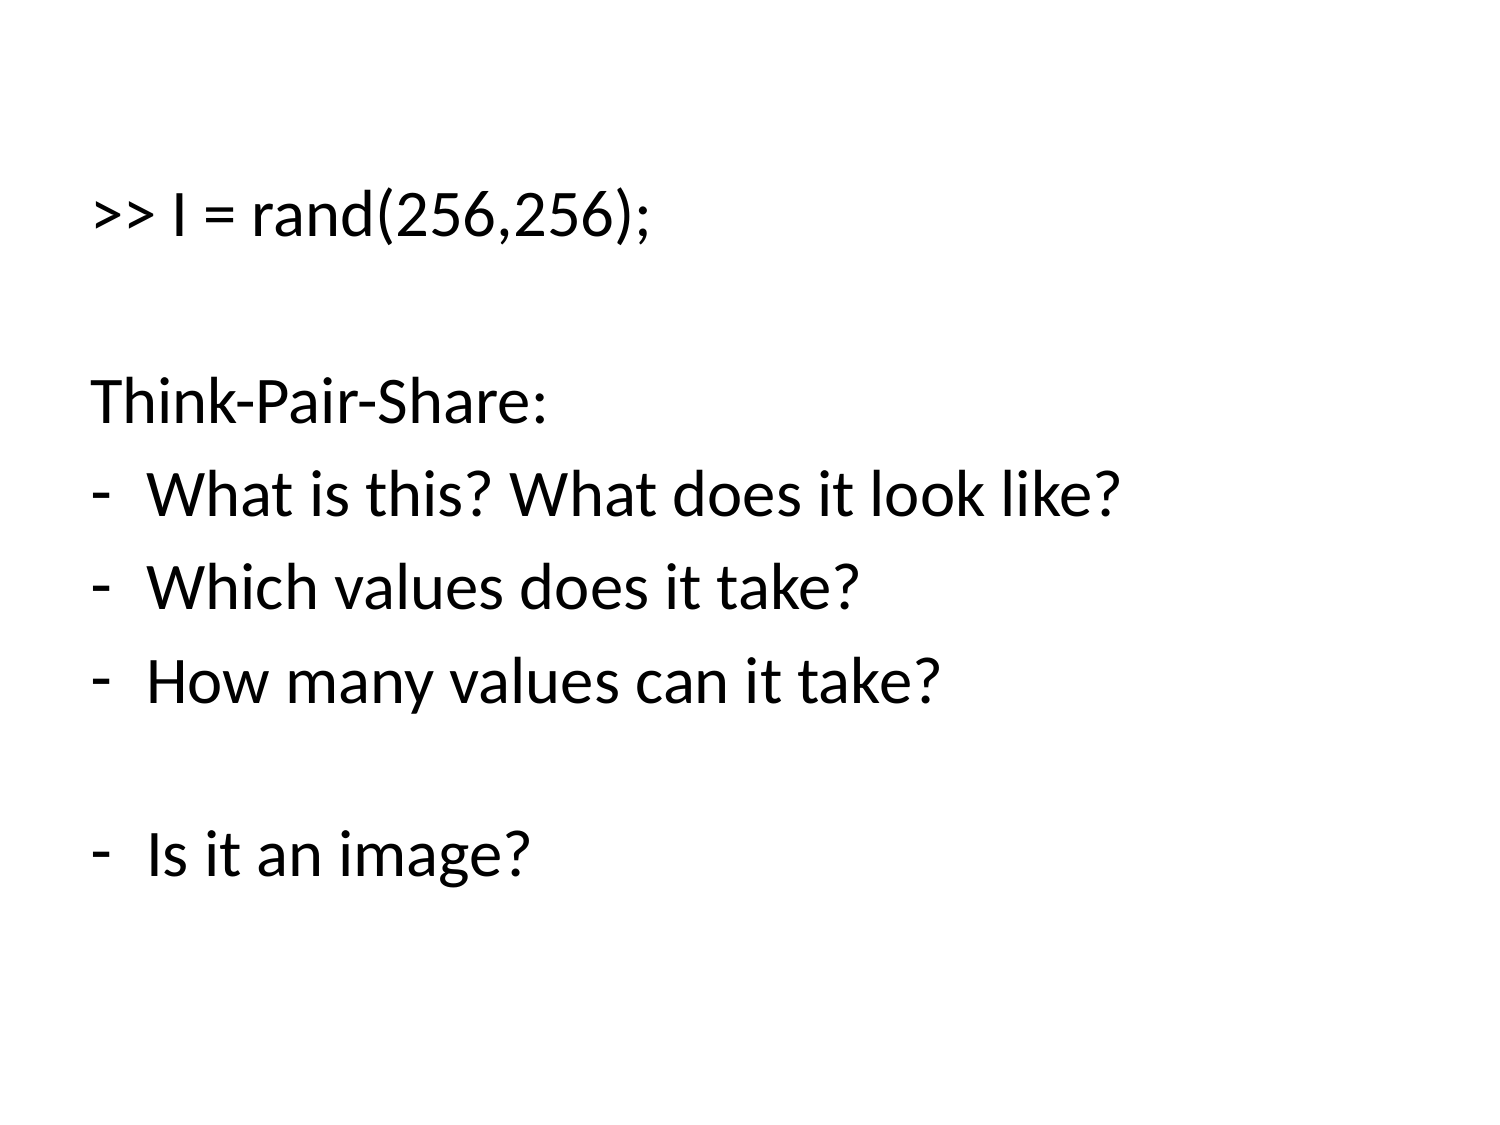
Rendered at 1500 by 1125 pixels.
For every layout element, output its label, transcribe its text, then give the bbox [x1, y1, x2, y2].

list >> I = rand(256,256); Think-Pair-Share: What is this? What does it look like? Which values does it take? How many values can it take? Is it an image? [74, 162, 1426, 1006]
